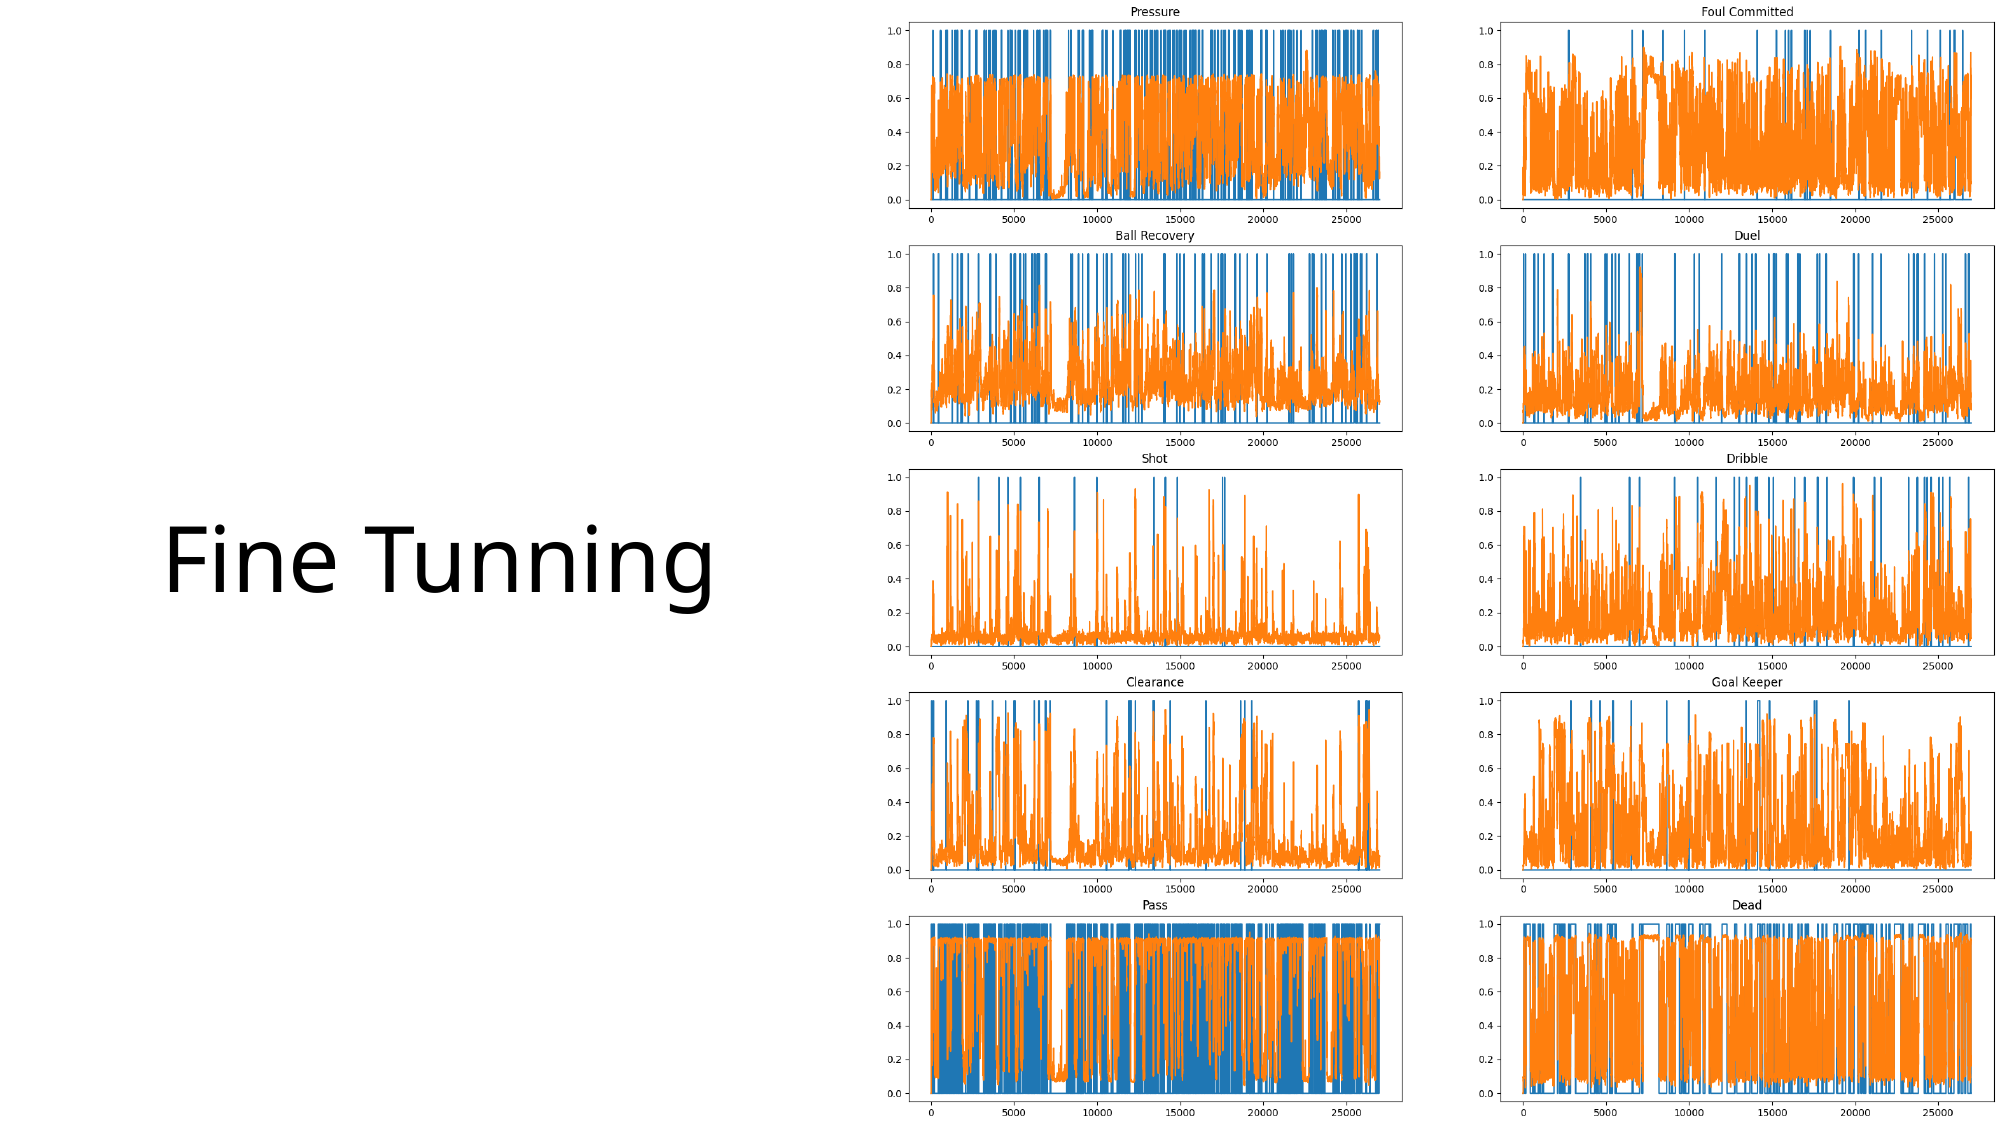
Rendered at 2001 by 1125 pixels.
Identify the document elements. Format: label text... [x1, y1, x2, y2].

picture [879, 0, 2000, 1125]
title Fine Tunning [146, 453, 804, 672]
